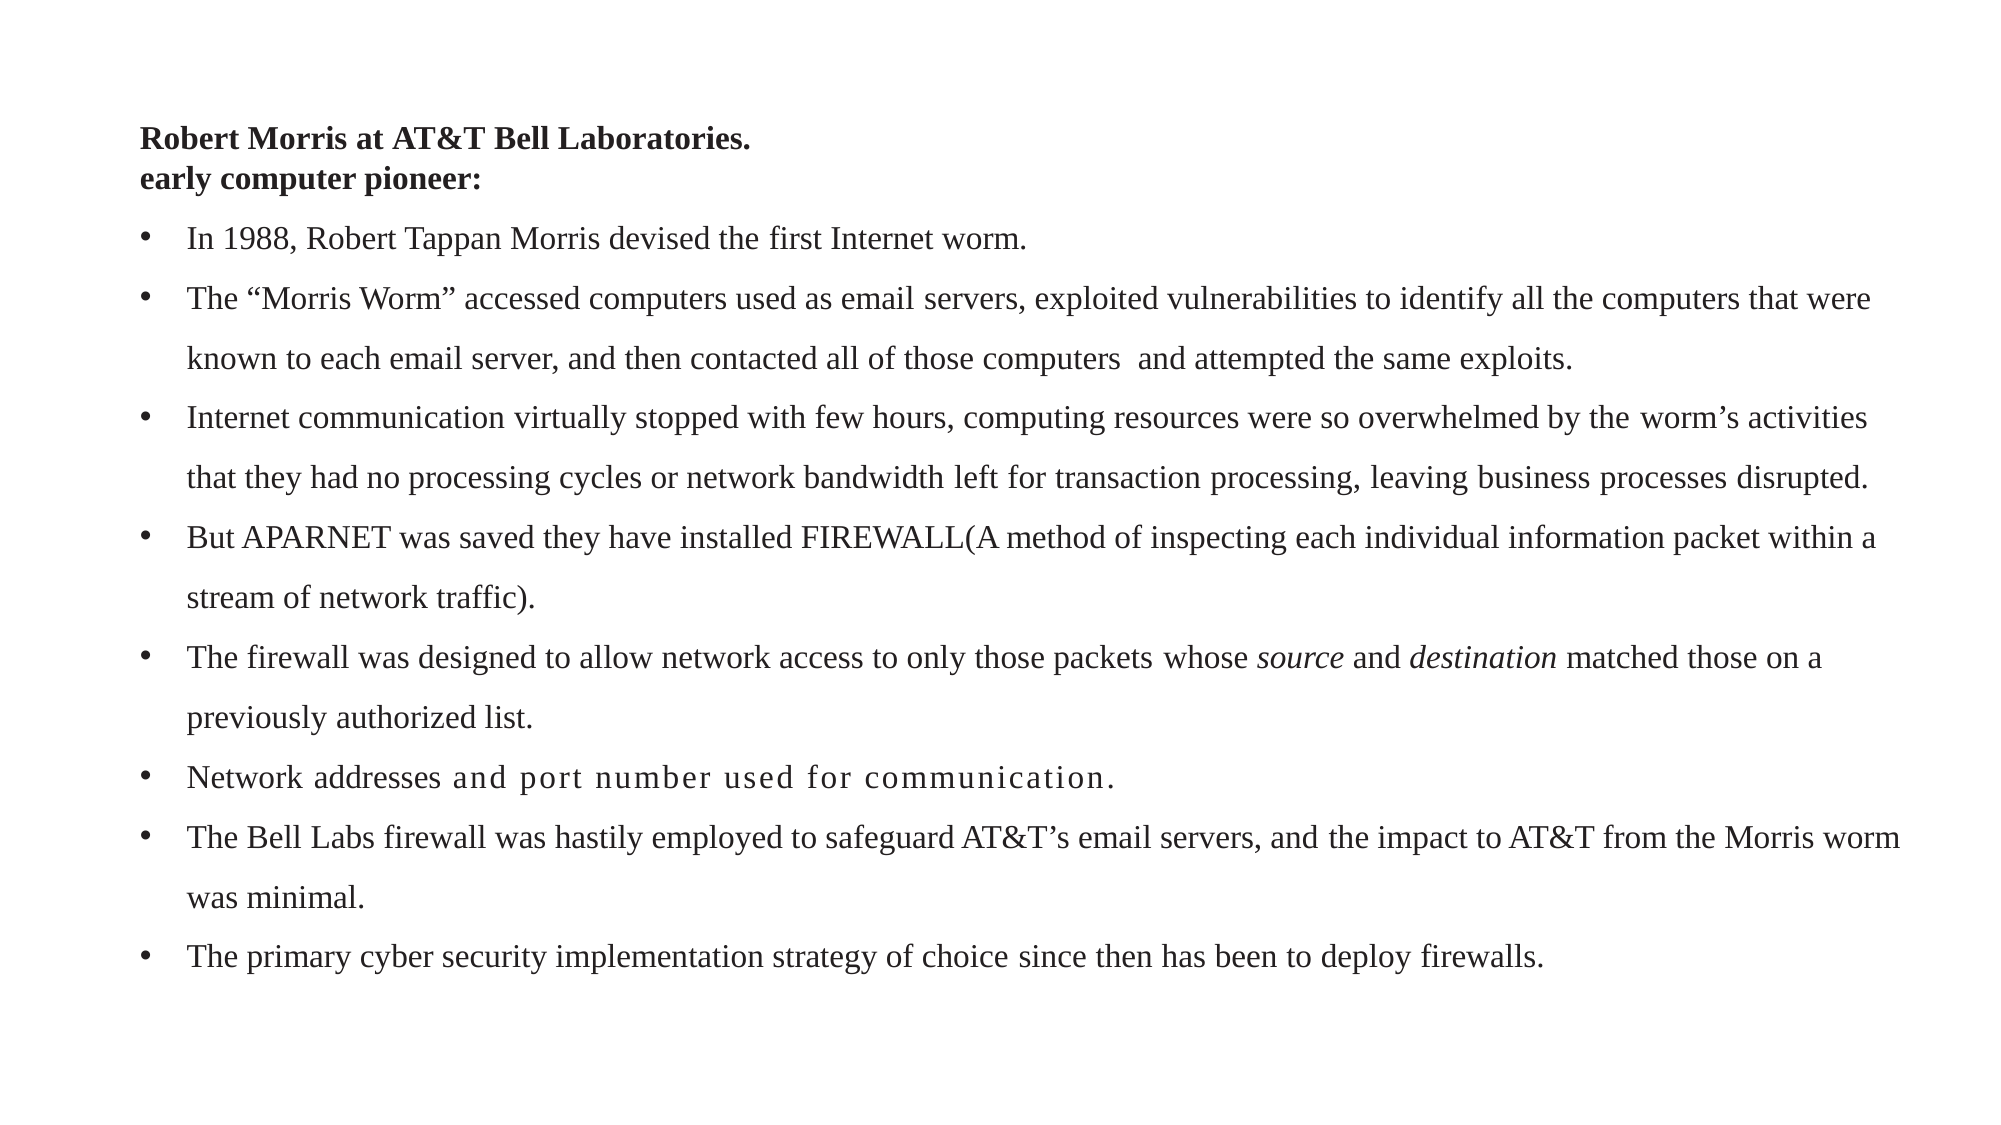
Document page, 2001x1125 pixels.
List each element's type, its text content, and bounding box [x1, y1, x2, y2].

text_box Robert Morris at AT&T Bell Laboratories. early computer pioneer: In 1988, Robert Tappan Morris devised the first Internet worm. The “Morris Worm” accessed computers used as email servers, exploited vulnerabilities to identify all the computers that were known to each email server, and then contacted all of those computers and attempted the same exploits. Internet communication virtually stopped with few hours, computing resources were so overwhelmed by the worm’s activities that they had no processing cycles or network bandwidth left for transaction processing, leaving business processes disrupted. But APARNET was saved they have installed FIREWALL(A method of inspecting each individual information packet within a stream of network traffic). The firewall was designed to allow network access to only those packets whose source and destination matched those on a previously authorized list. Network addresses and port number used for communication. The Bell Labs firewall was hastily employed to safeguard AT&T’s email servers, and the impact to AT&T from the Morris worm was minimal. The primary cyber security implementation strategy of choice since then has been to deploy firewalls. [125, 108, 1917, 1042]
